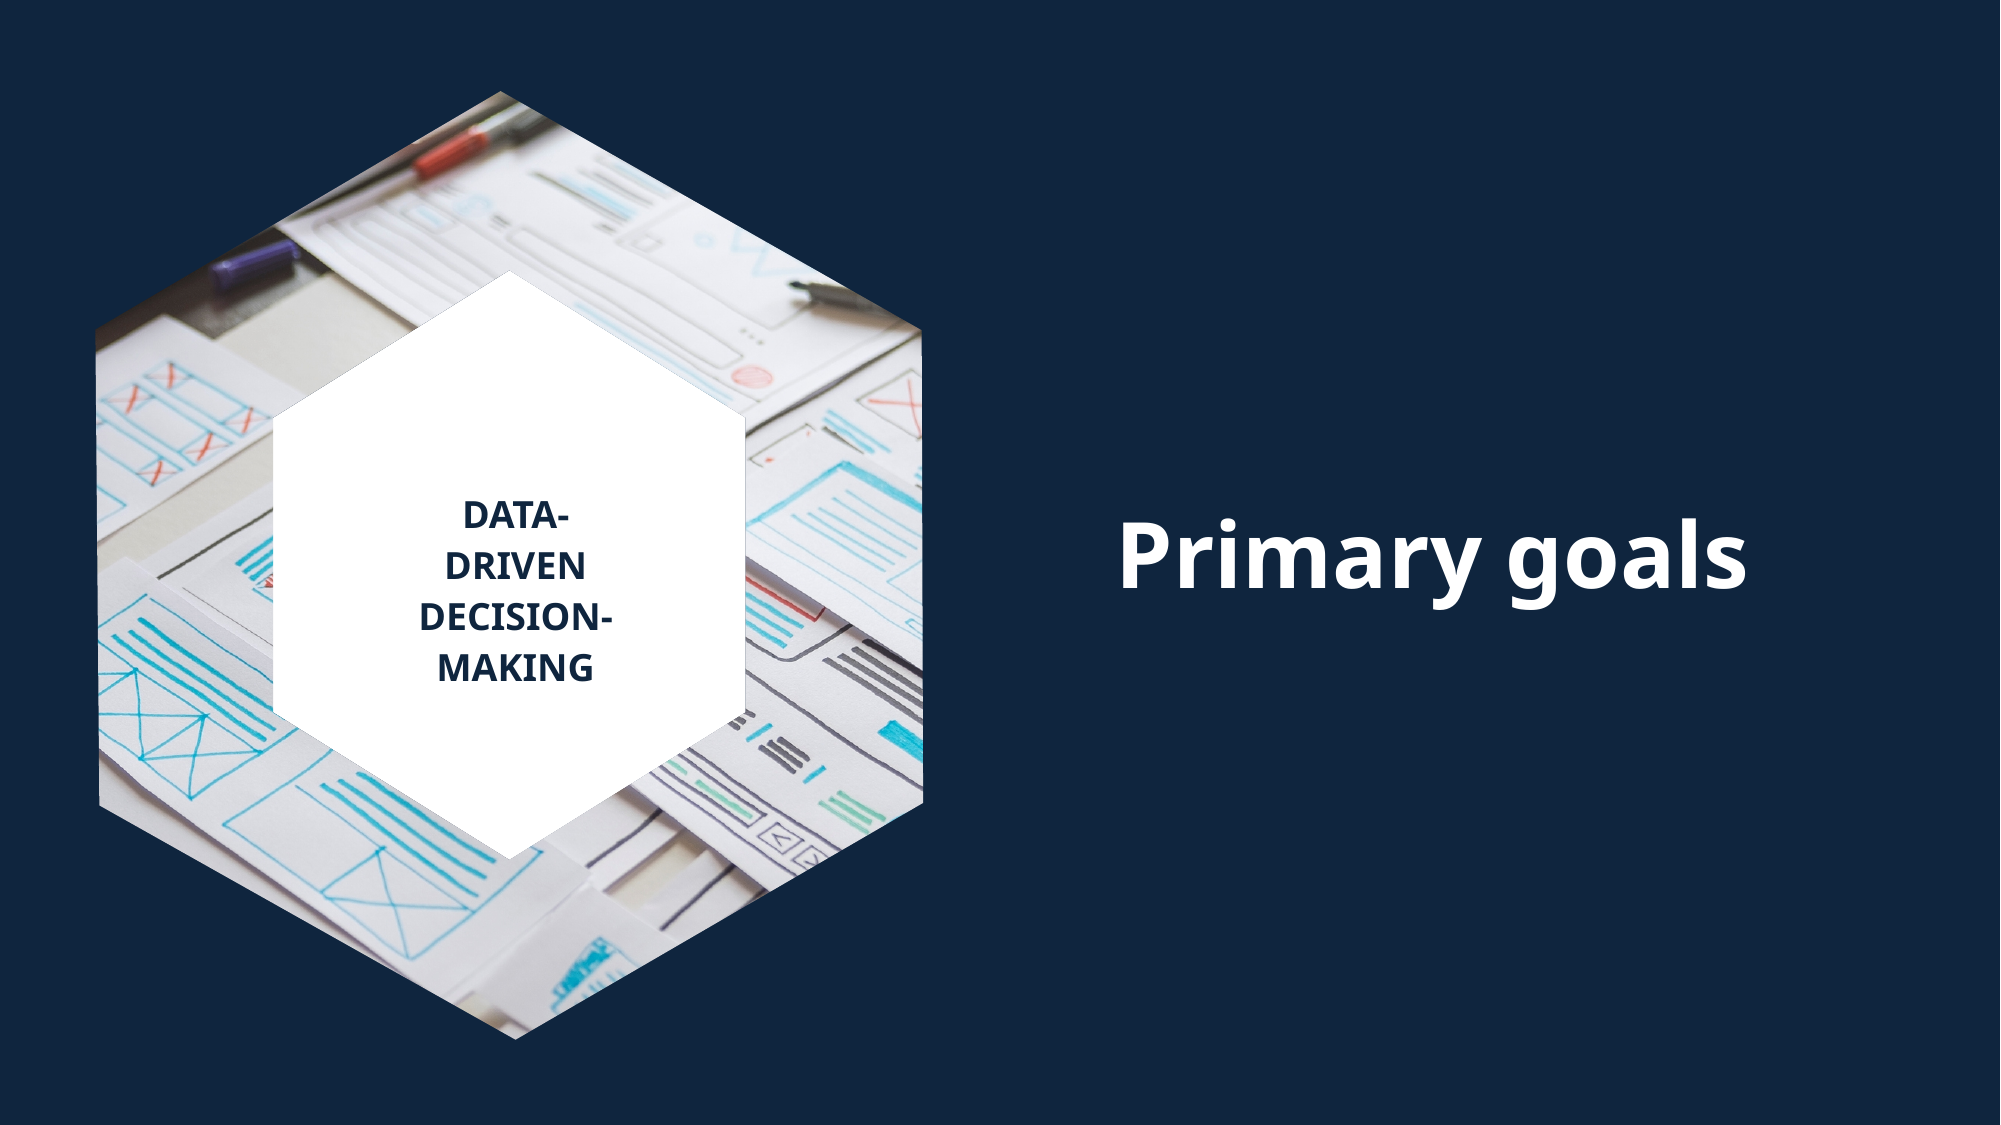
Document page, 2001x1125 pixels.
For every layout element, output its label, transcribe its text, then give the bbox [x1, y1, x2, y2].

title Primary goals [1100, 330, 1830, 787]
picture [95, 91, 924, 1040]
